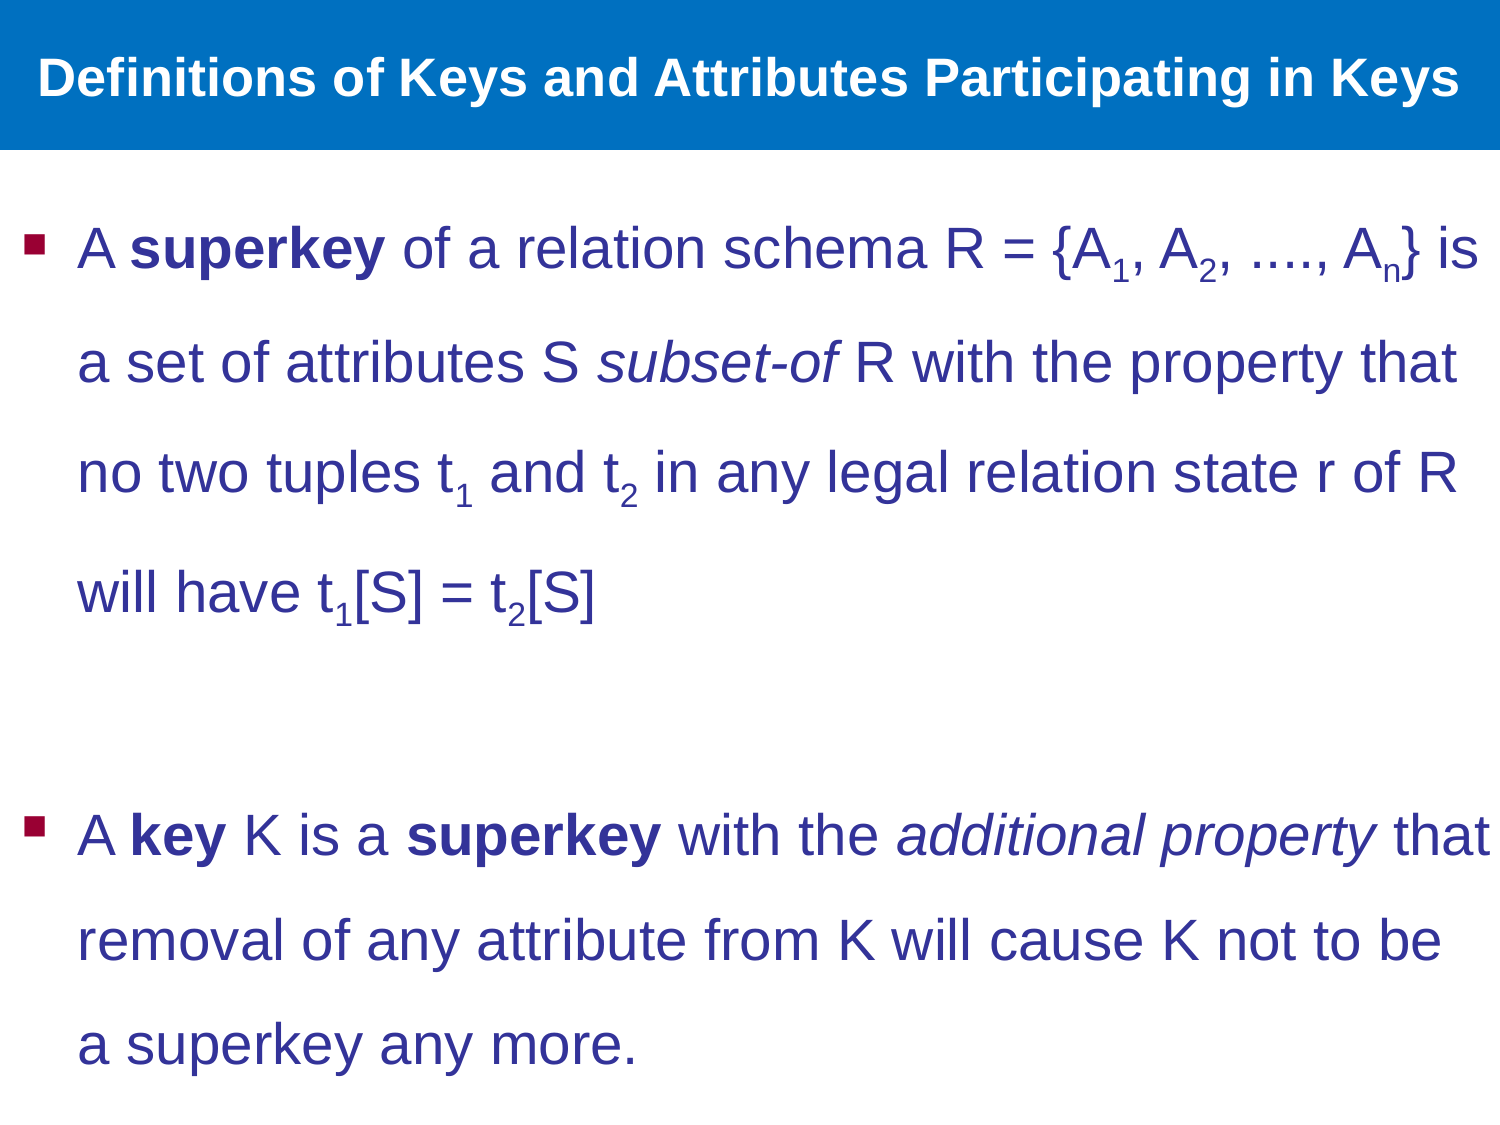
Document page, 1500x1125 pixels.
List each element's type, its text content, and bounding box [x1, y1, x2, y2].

title Definitions of Keys and Attributes Participating in Keys [0, 0, 1500, 150]
list A superkey of a relation schema R = {A1, A2, ...., An} is a set of attributes S subset-of R with the property that no two tuples t1 and t2 in any legal relation state r of R will have t1[S] = t2[S] A key K is a superkey with the additional property that removal of any attribute from K will cause K not to be a superkey any more. [6, 162, 1494, 1100]
